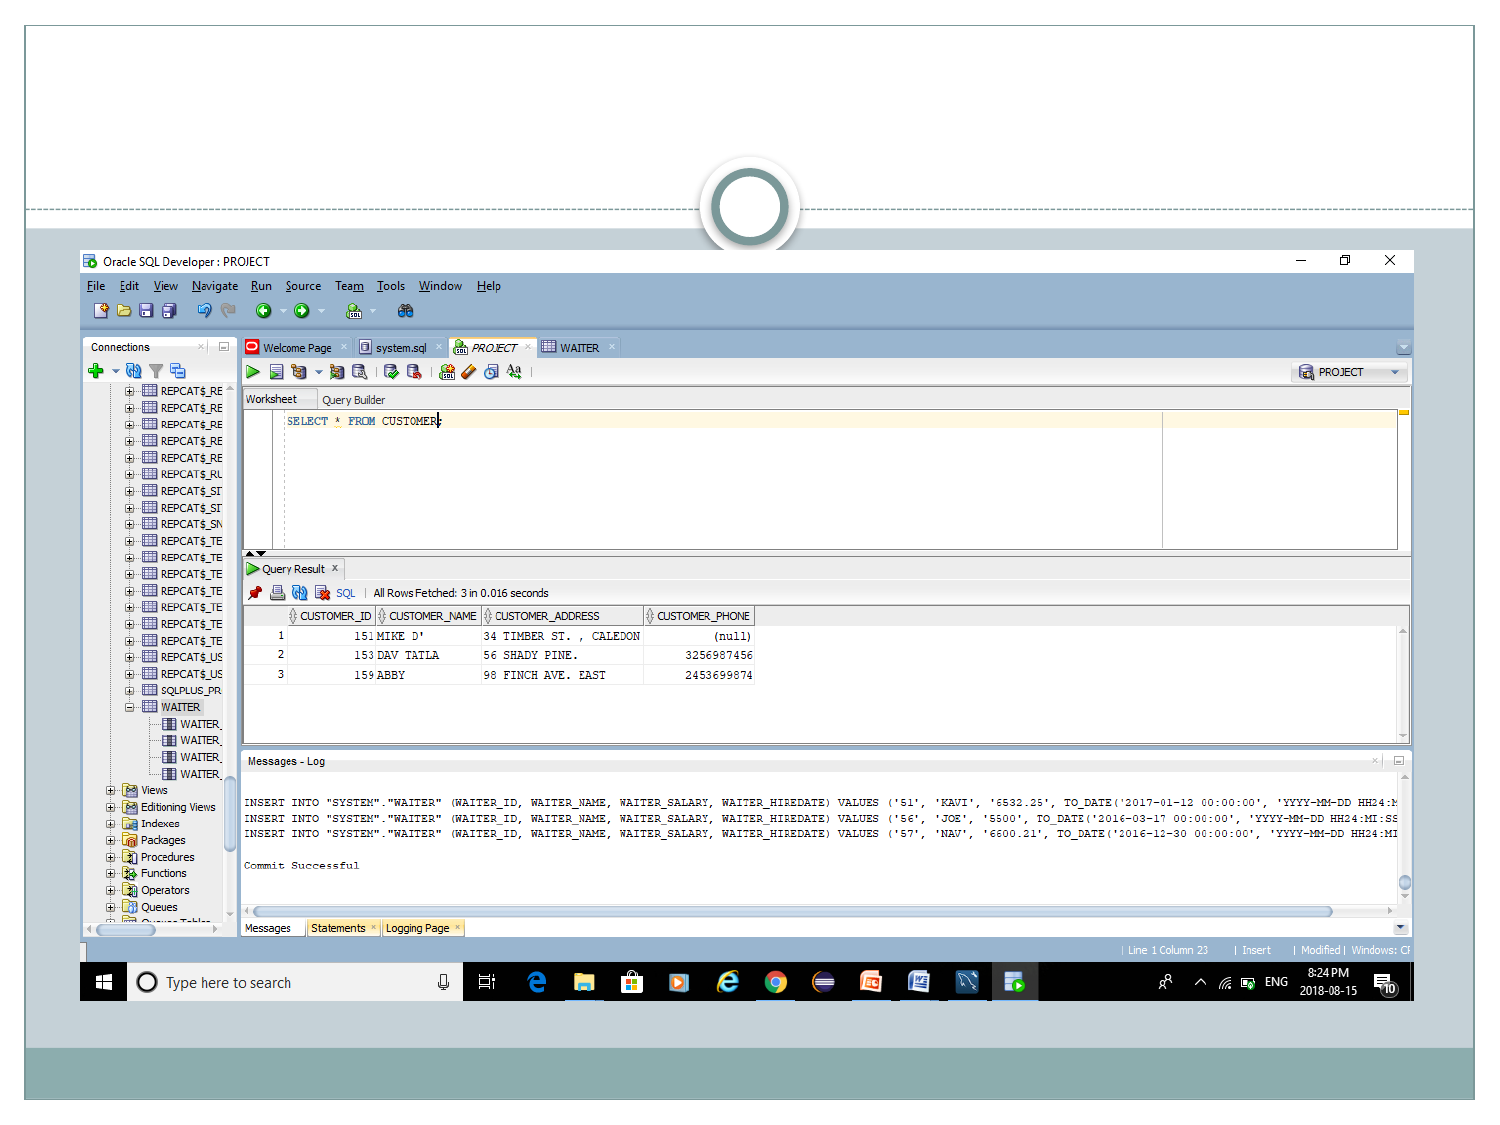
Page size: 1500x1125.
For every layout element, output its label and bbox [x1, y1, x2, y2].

list [79, 250, 1415, 1001]
